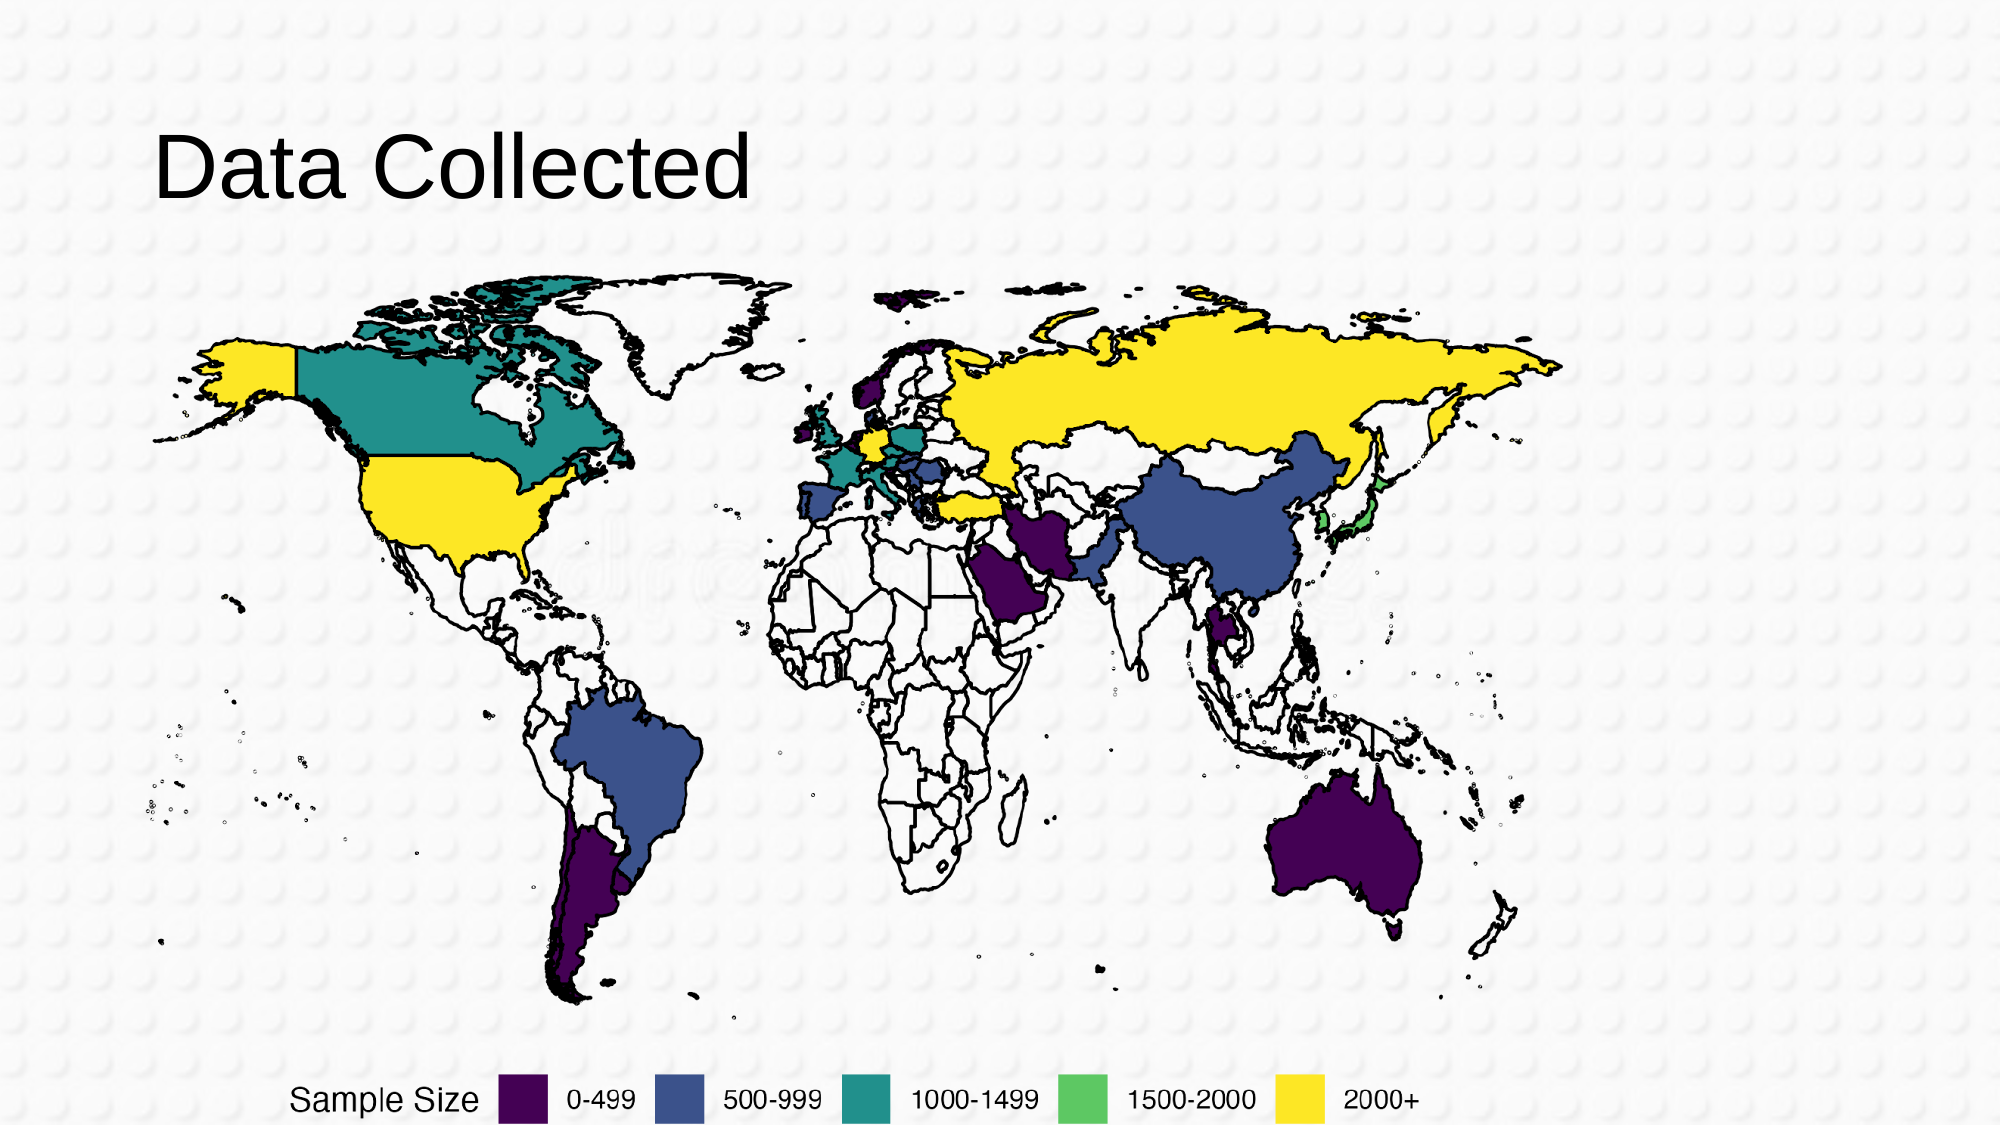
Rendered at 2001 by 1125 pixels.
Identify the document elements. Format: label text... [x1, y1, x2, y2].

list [77, 237, 1631, 1125]
title Data Collected [137, 59, 1863, 278]
